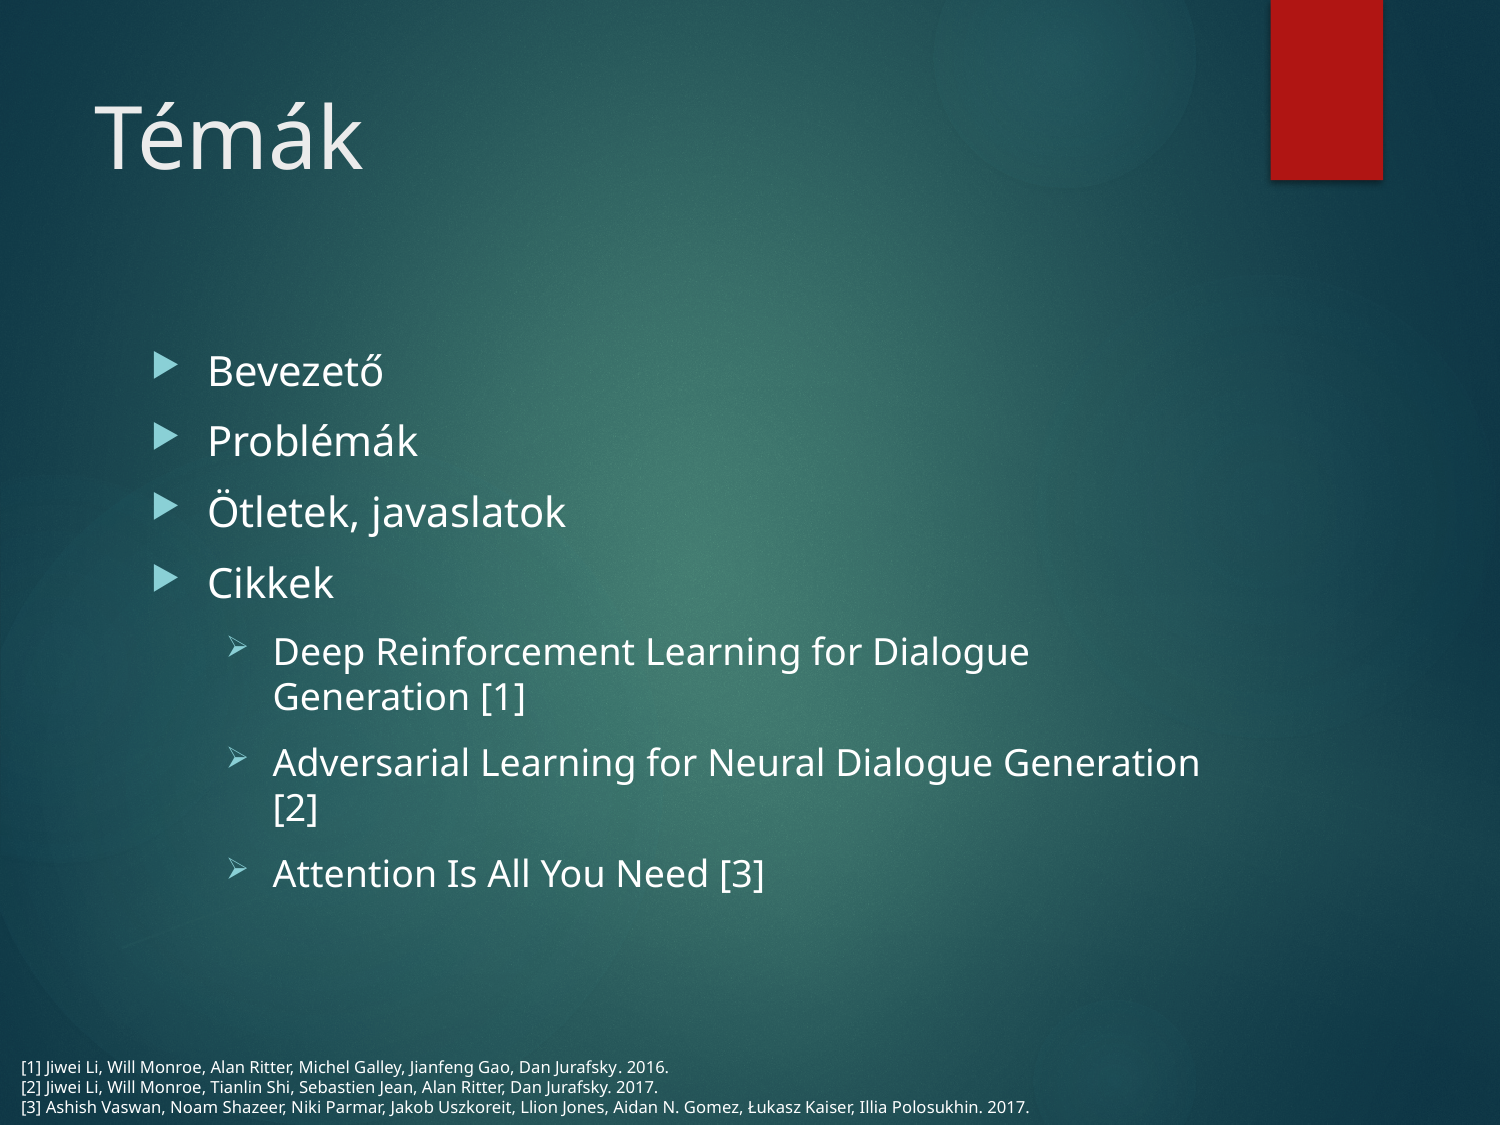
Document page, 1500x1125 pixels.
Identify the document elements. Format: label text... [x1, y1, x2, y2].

text_box [1] Jiwei Li, Will Monroe, Alan Ritter, Michel Galley, Jianfeng Gao, Dan Jurafsky. 2016. [2] Jiwei Li, Will Monroe, Tianlin Shi, Sebastien Jean, Alan Ritter, Dan Jurafsky. 2017. [3] Ashish Vaswan, Noam Shazeer, Niki Parmar, Jakob Uszkoreit, Llion Jones, Aidan N. Gomez, Łukasz Kaiser, Illia Polosukhin. 2017. [6, 1049, 1047, 1124]
title Témák [79, 74, 1237, 304]
list Bevezető Problémák Ötletek, javaslatok Cikkek Deep Reinforcement Learning for Dialogue Generation [1] Adversarial Learning for Neural Dialogue Generation [2] Attention Is All You Need [3] [135, 336, 1237, 1025]
